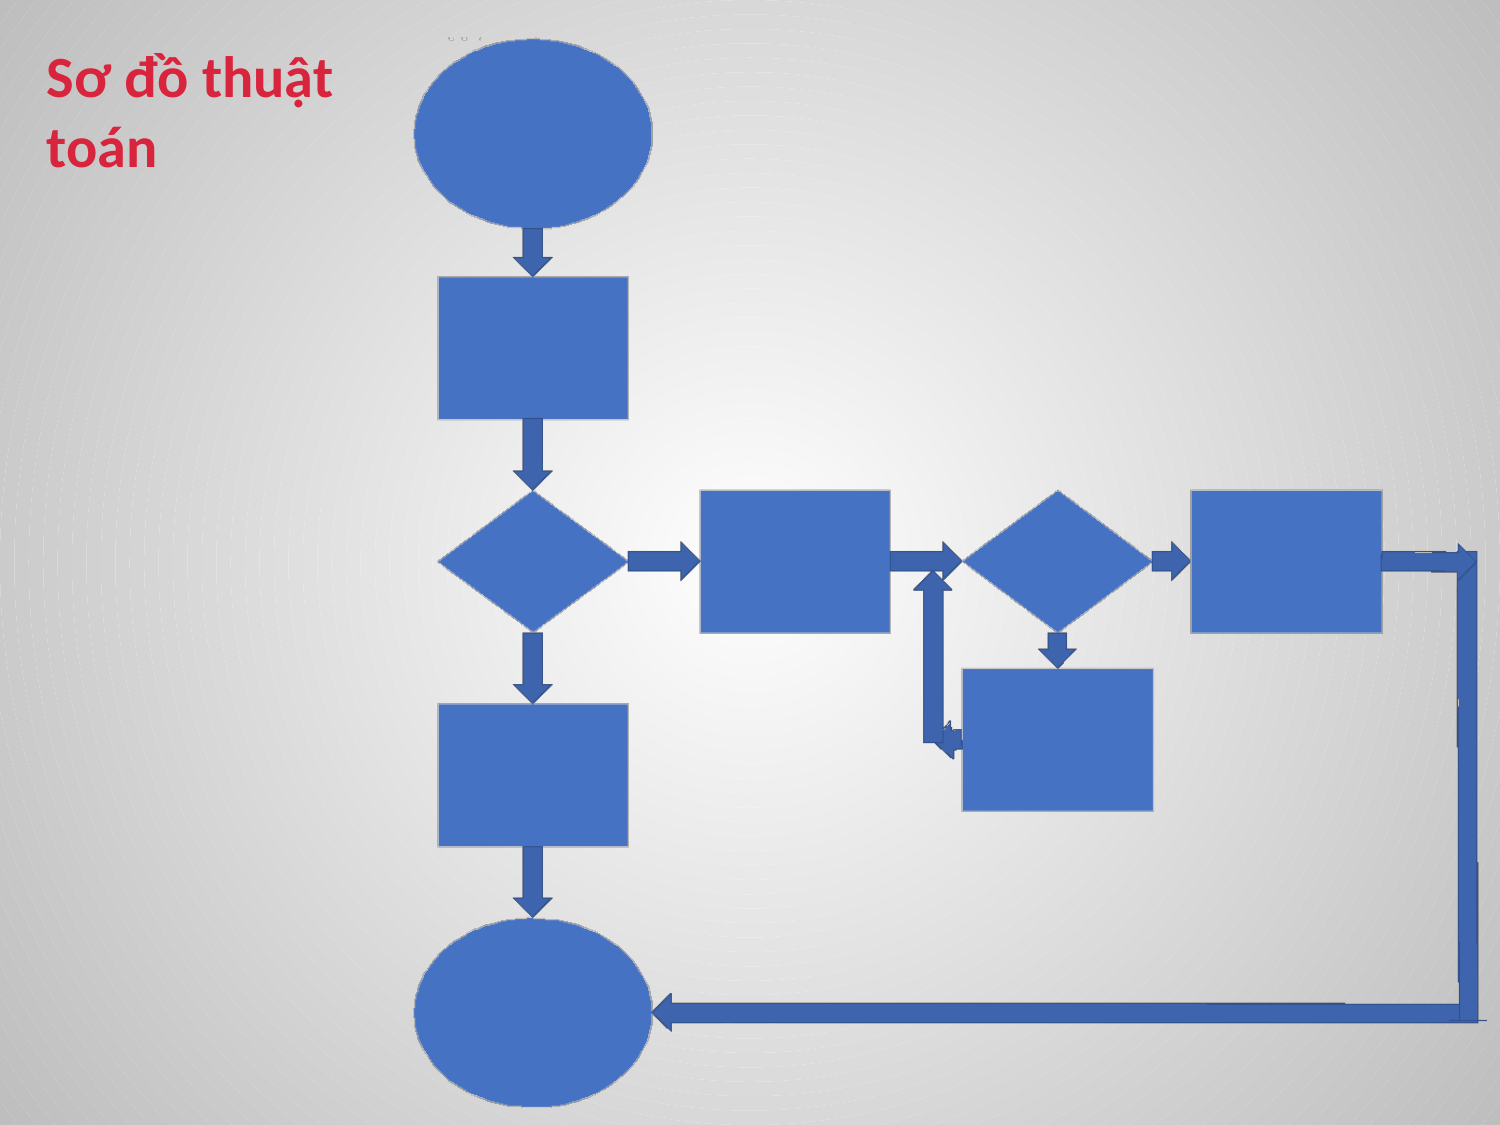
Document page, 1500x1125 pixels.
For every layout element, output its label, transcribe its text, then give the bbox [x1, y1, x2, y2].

picture [412, 37, 1488, 1108]
title Sơ đồ thuật toán [31, 62, 407, 155]
